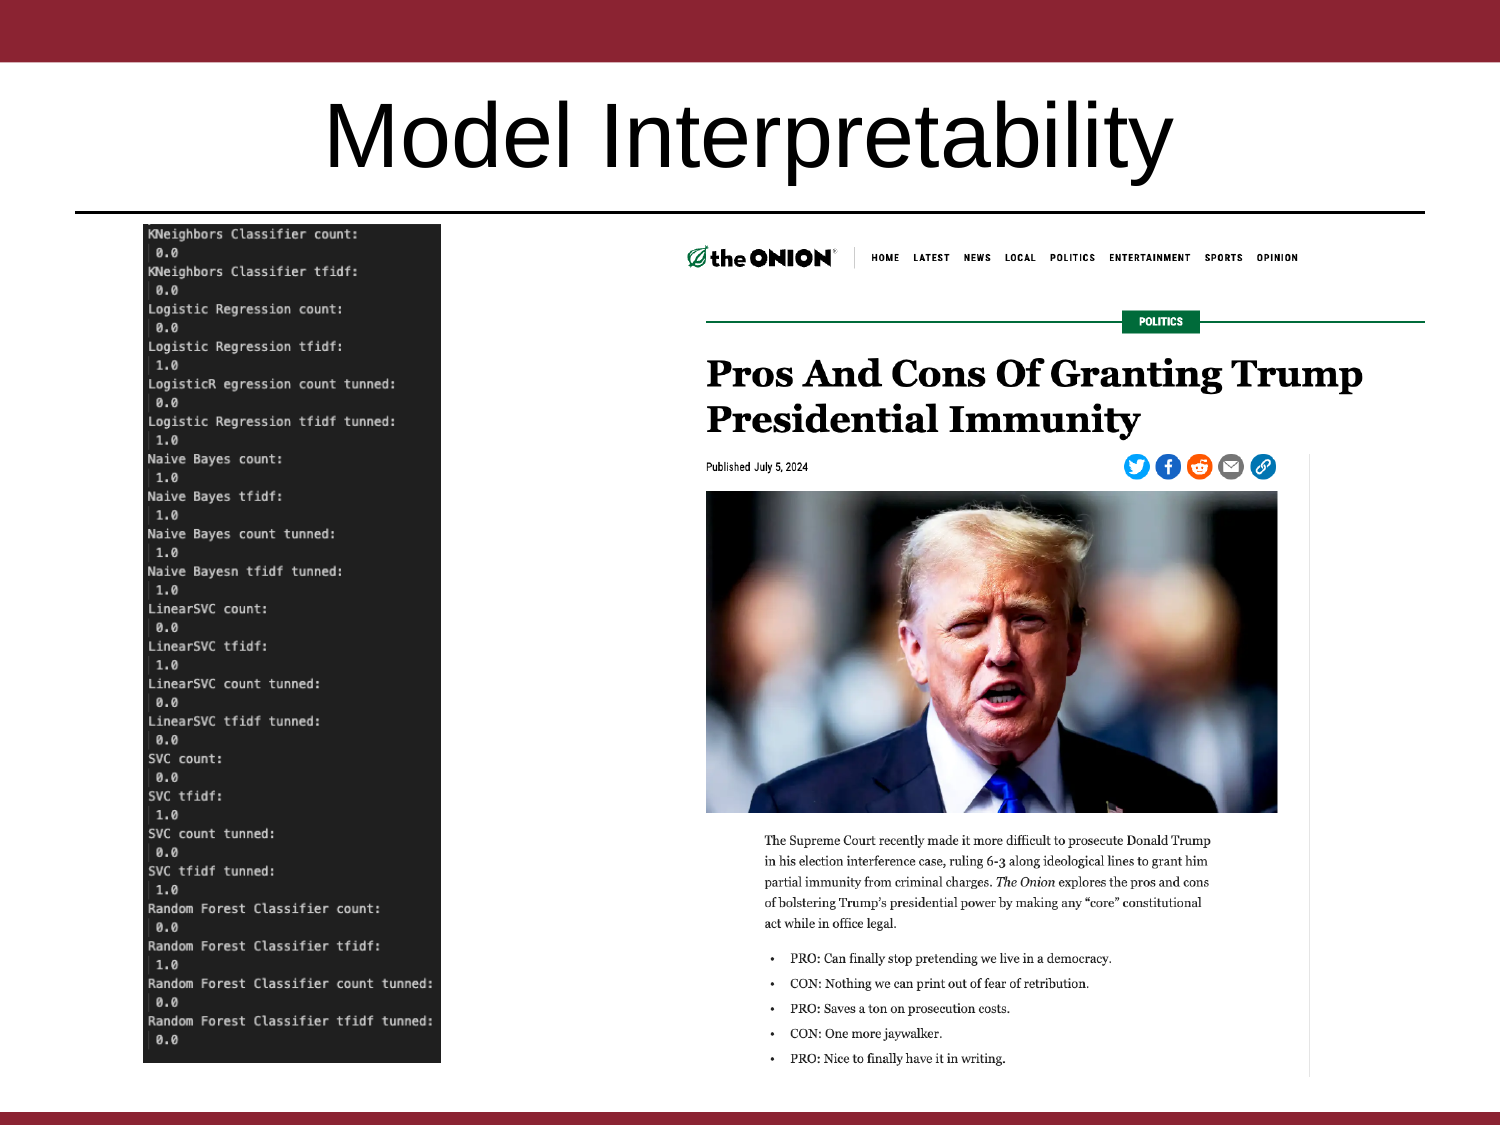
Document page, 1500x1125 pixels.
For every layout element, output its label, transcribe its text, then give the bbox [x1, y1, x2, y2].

title Model Interpretability [74, 36, 1426, 226]
picture [633, 238, 1426, 1077]
picture [142, 224, 441, 1063]
